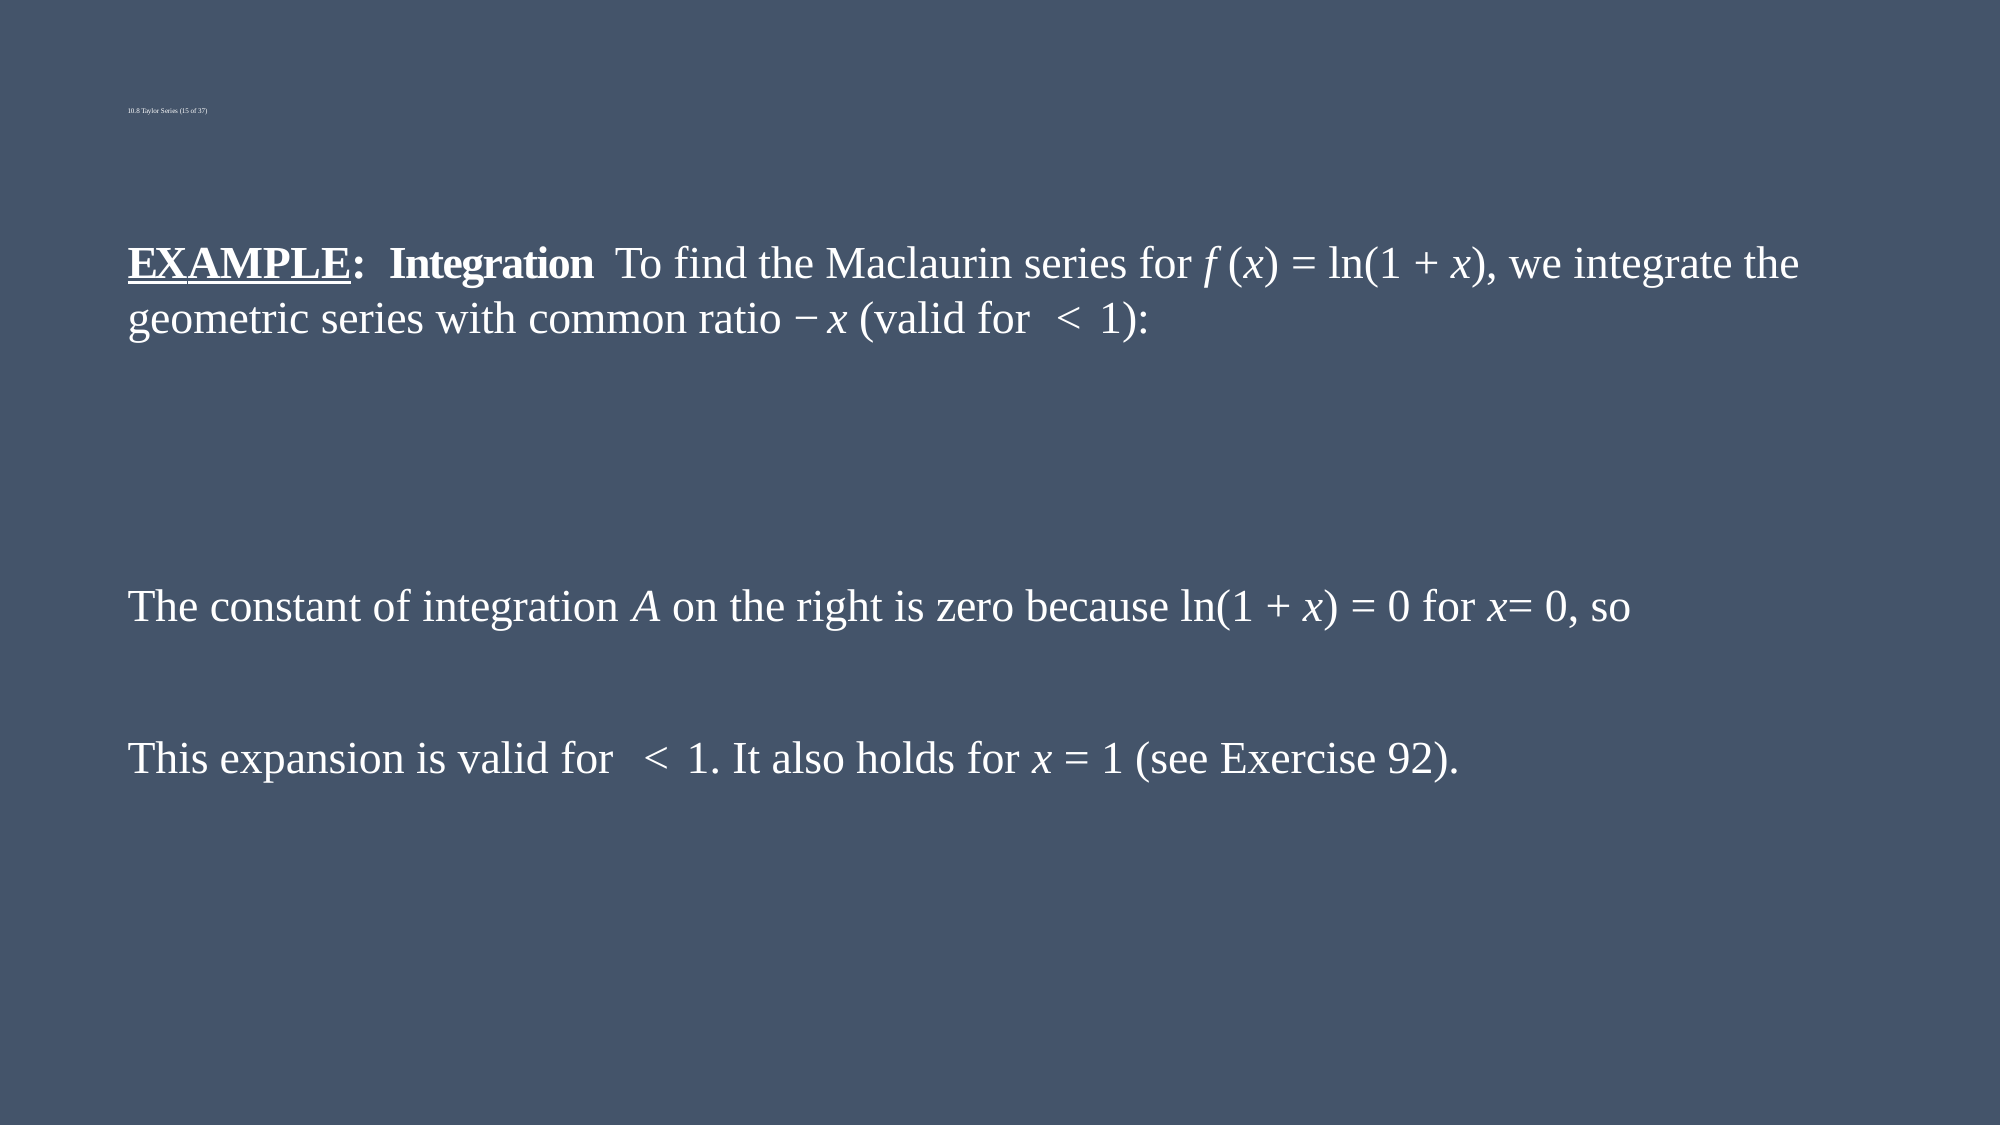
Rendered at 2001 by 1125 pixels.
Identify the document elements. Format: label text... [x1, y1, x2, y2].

title 10.8 Taylor Series (15 of 37) [112, 99, 1775, 203]
